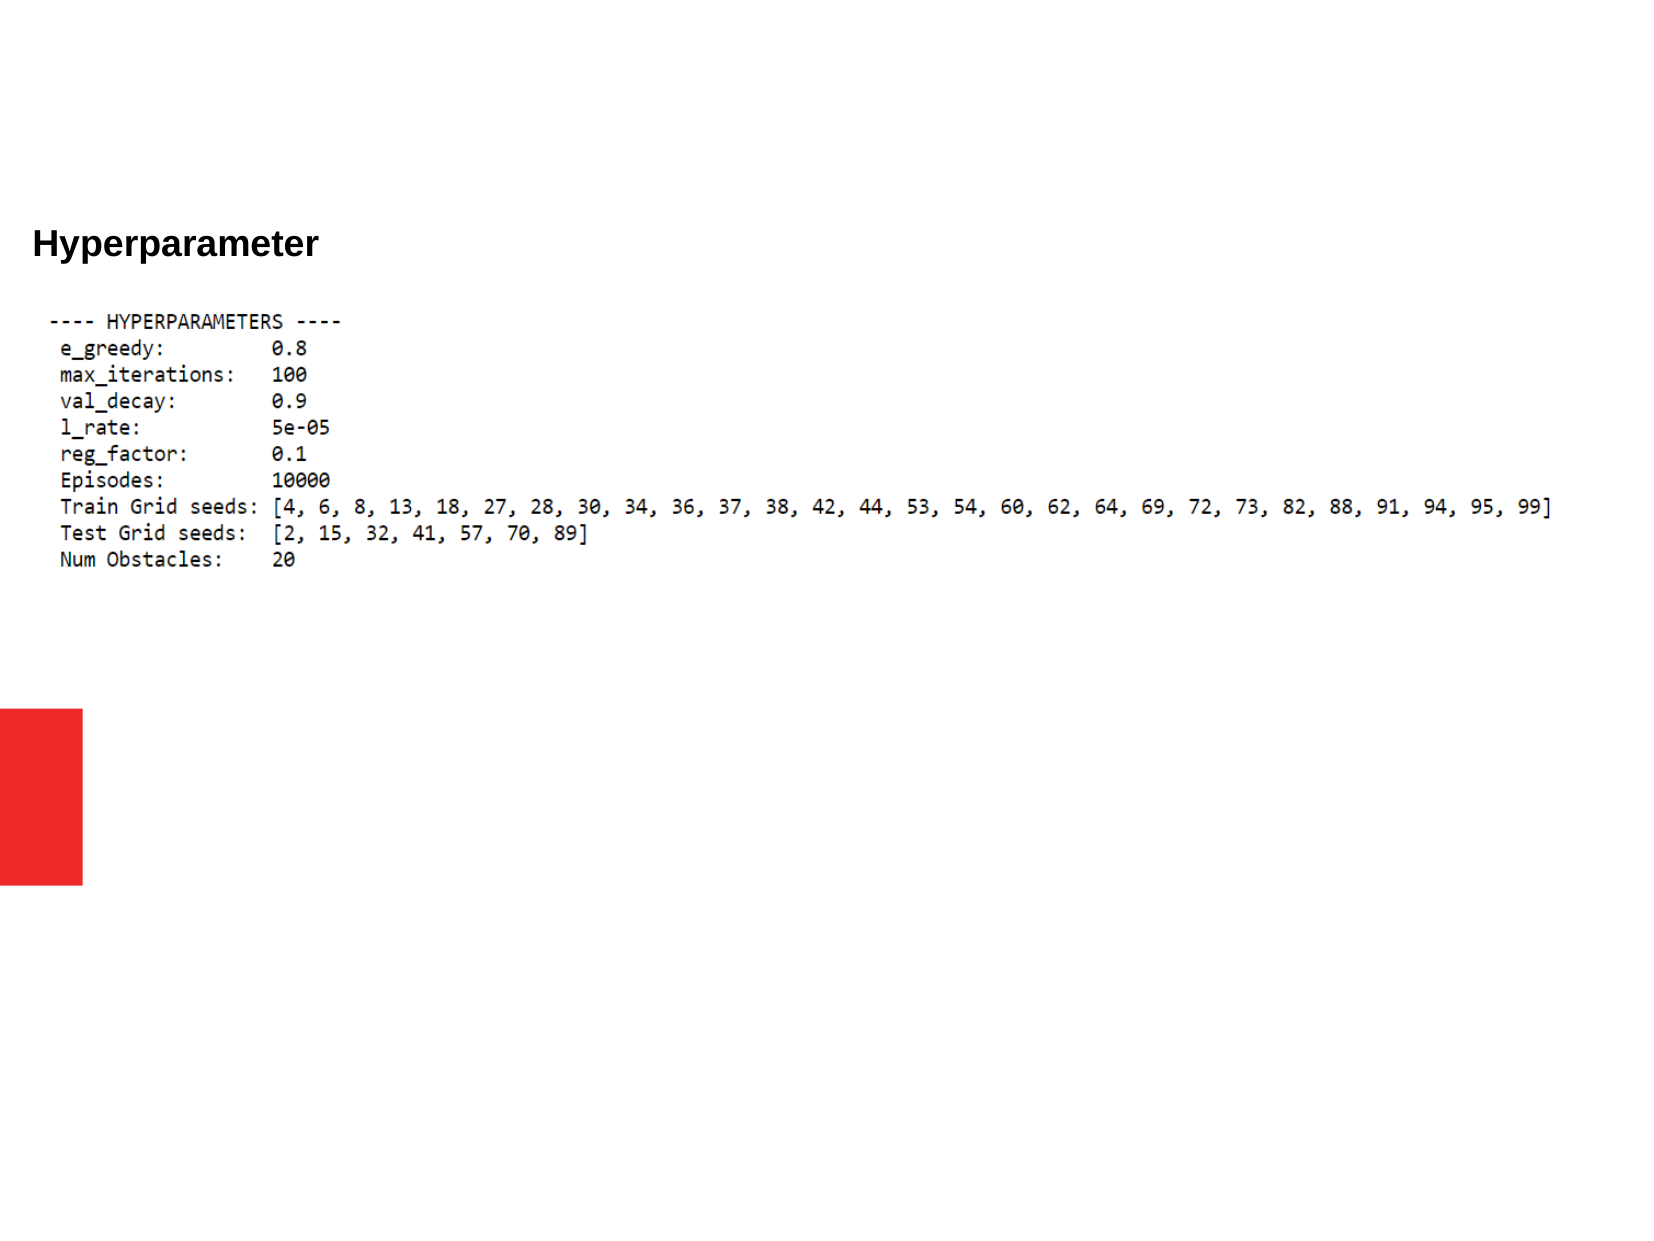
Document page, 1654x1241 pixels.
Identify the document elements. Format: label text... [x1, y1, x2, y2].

text_box Hyperparameter [32, 137, 1485, 302]
picture [35, 299, 1591, 601]
